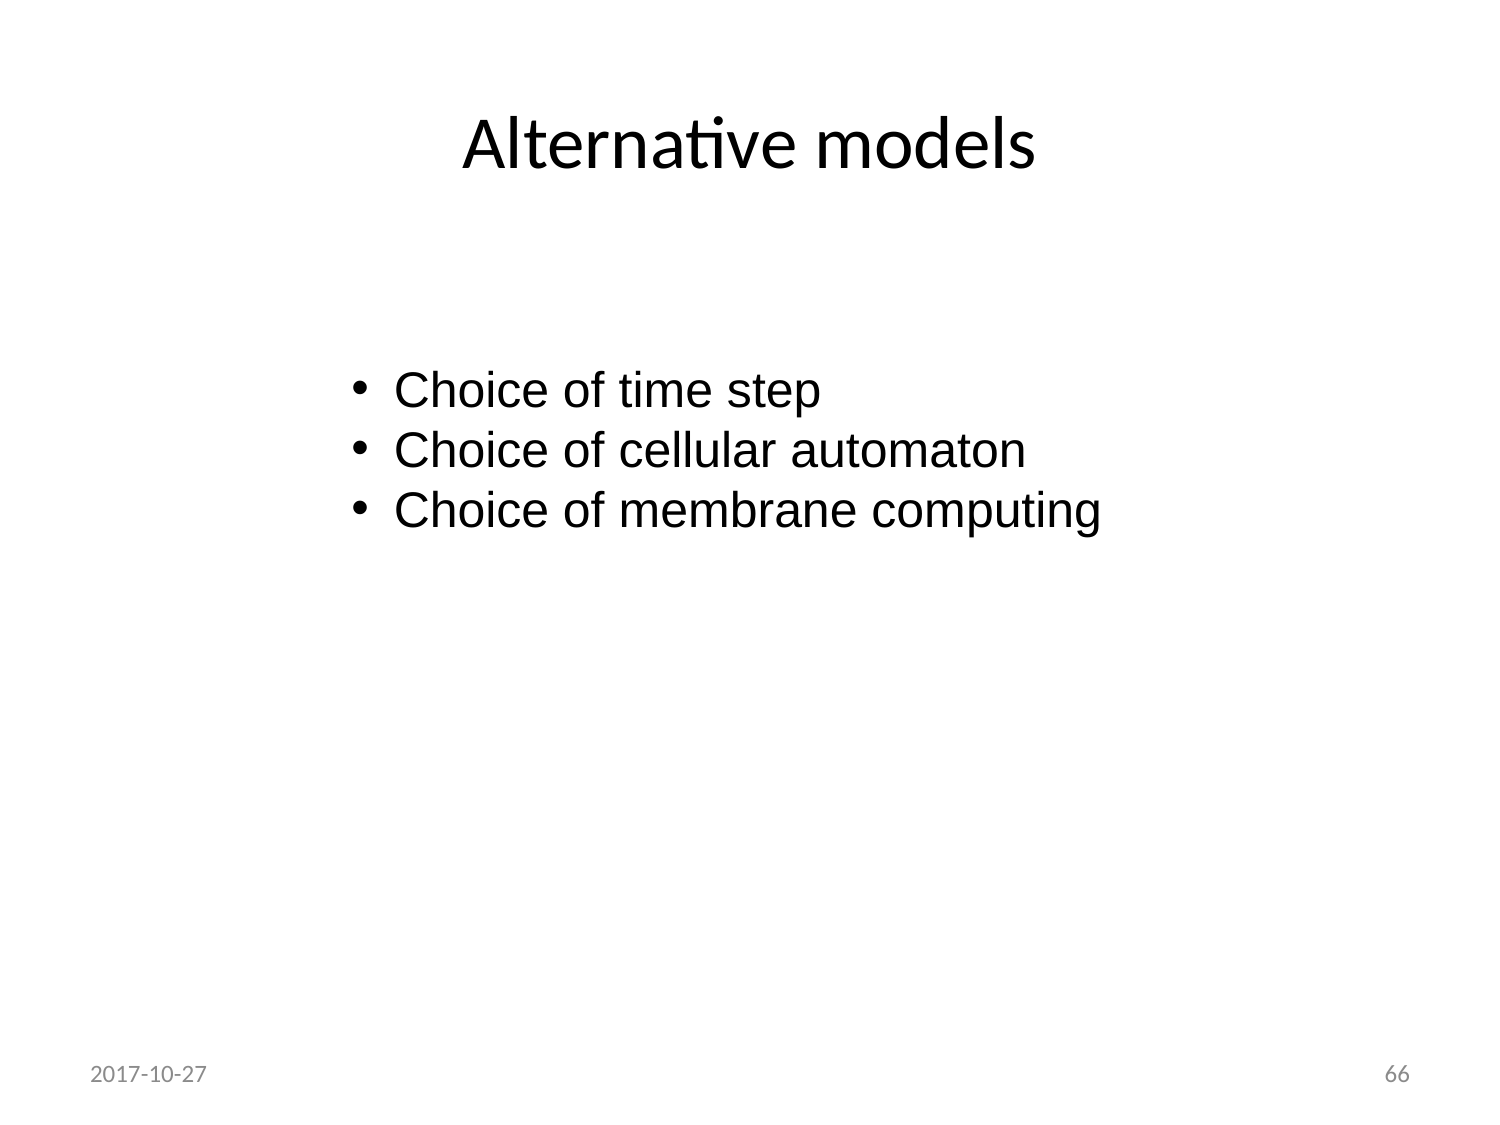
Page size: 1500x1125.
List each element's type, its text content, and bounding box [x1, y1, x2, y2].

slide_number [75, 1042, 425, 1103]
slide_number 66 [1074, 1042, 1425, 1103]
title Alternative models [74, 44, 1426, 233]
text_box Choice of time step Choice of cellular automaton Choice of membrane computing [336, 349, 1128, 545]
